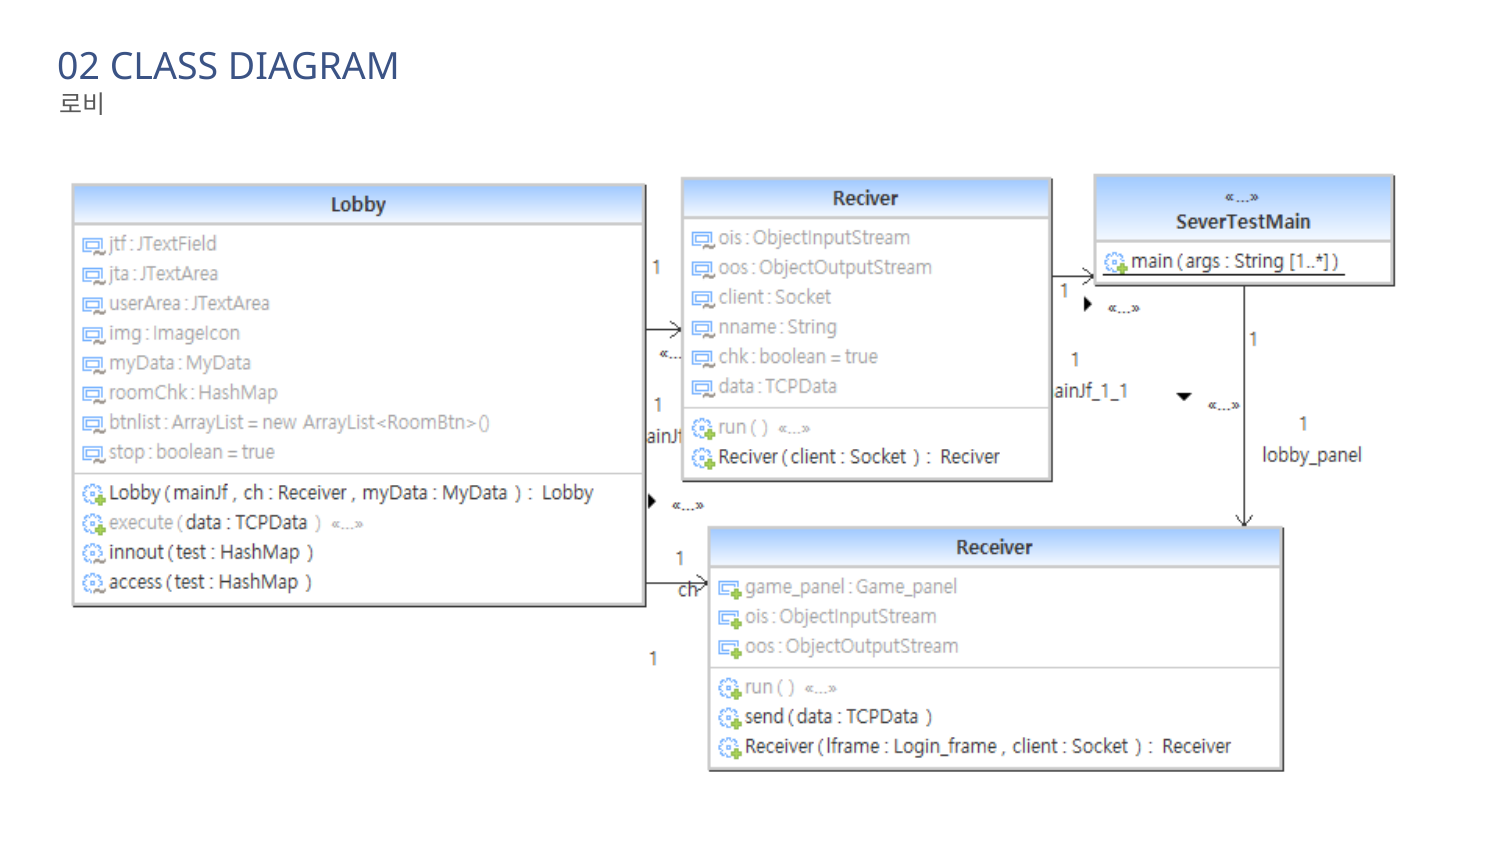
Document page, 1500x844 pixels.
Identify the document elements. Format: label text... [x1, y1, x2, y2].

text_box 로비 [0, 81, 198, 127]
picture [28, 160, 1500, 844]
text_box 02 CLASS DIAGRAM [45, 35, 482, 93]
